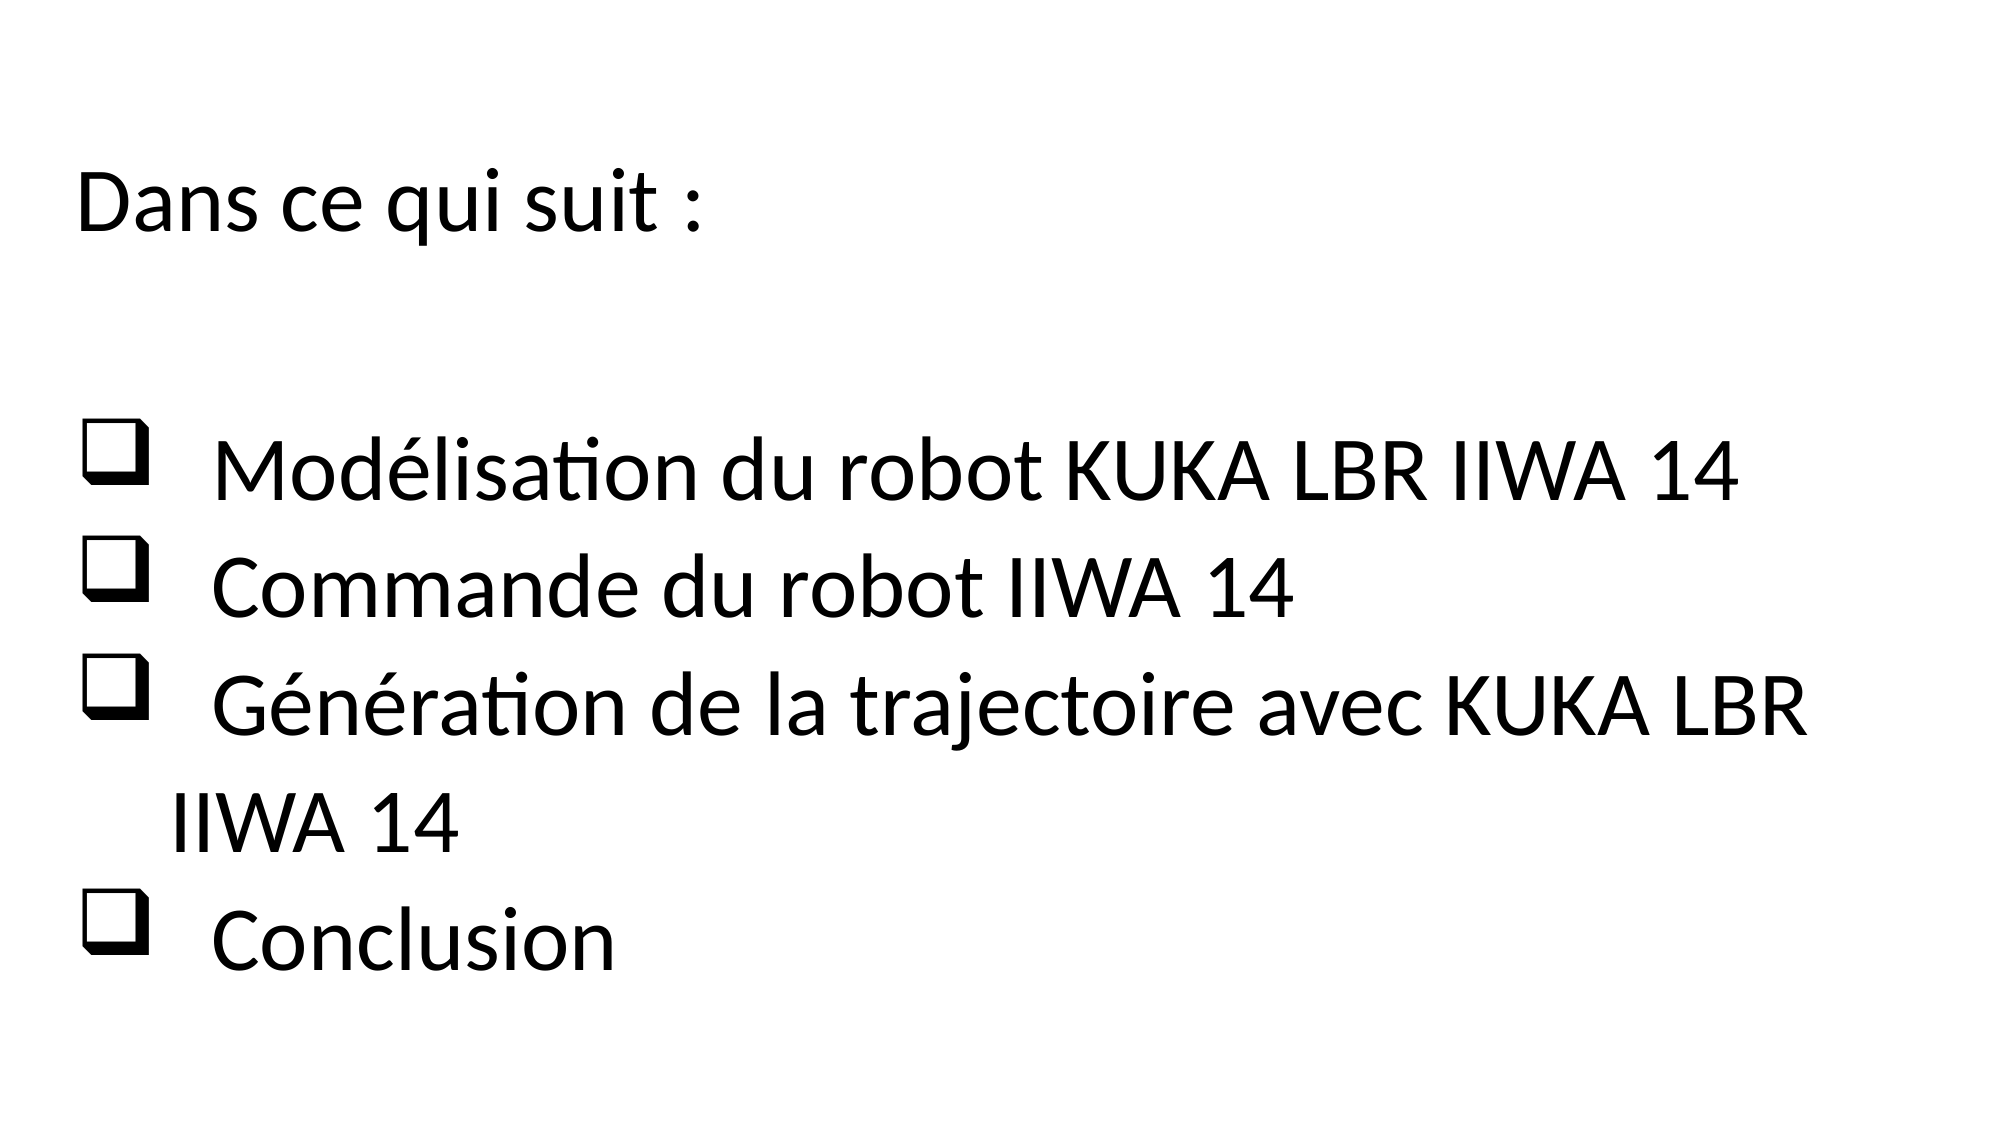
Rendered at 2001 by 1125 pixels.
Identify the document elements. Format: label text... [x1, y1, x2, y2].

text_box Dans ce qui suit : Modélisation du robot KUKA LBR IIWA 14 Commande du robot IIWA 14 Génération de la trajectoire avec KUKA LBR IIWA 14 Conclusion [61, 124, 1939, 997]
